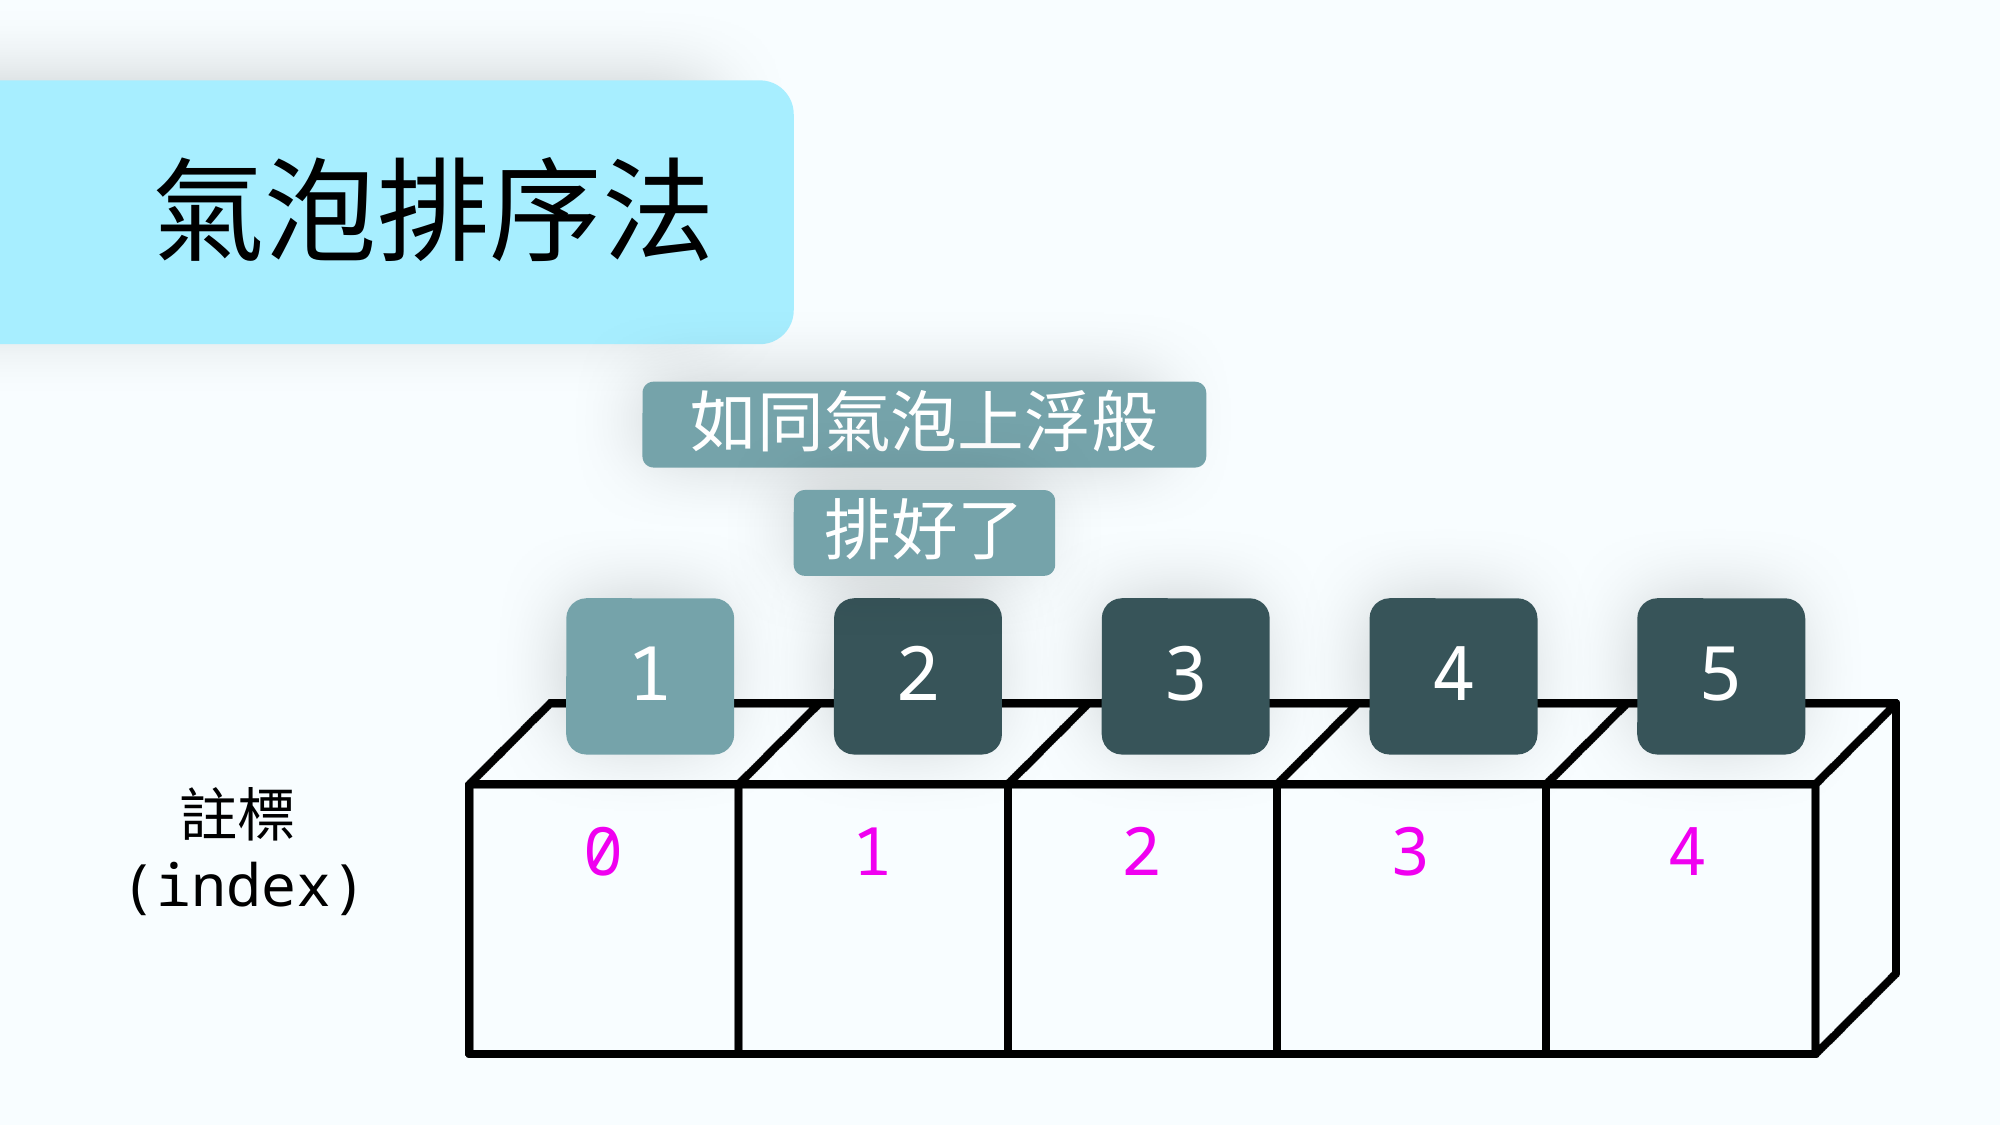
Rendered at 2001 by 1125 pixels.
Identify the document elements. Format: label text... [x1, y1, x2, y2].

text_box 2 [832, 603, 1004, 699]
text_box 註標(index) [47, 771, 442, 926]
title 氣泡排序法 [137, 107, 1863, 325]
text_box 1 [565, 597, 736, 699]
text_box [0, 79, 794, 346]
picture [465, 699, 1900, 1058]
text_box 5 [1636, 597, 1807, 699]
text_box 4 [1368, 597, 1539, 699]
text_box 排好了 [792, 488, 1057, 577]
text_box 3 [1100, 597, 1271, 699]
text_box 如同氣泡上浮般 [641, 380, 1208, 469]
